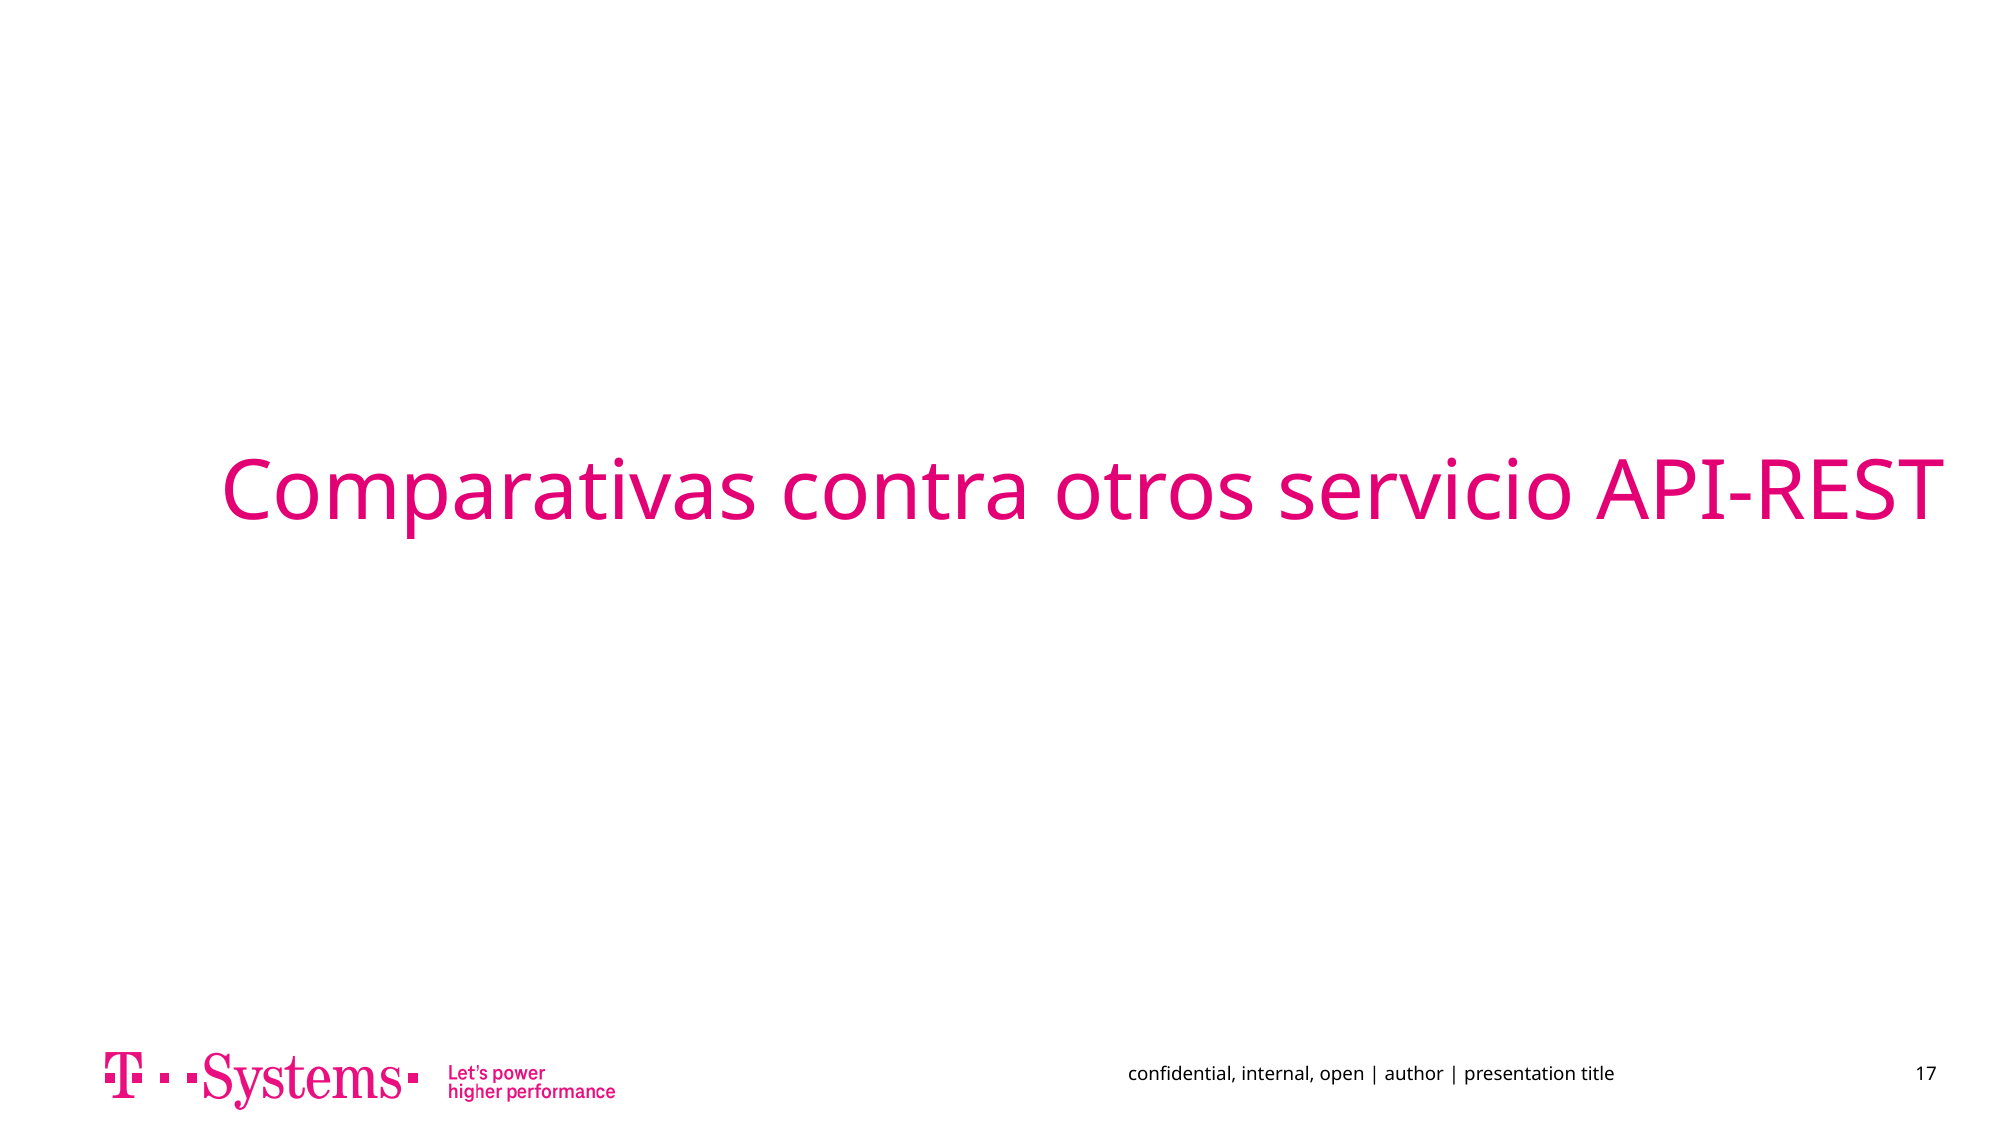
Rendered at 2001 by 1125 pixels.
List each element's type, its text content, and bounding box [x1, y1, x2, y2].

title Comparativas contra otros servicio API-REST [220, 447, 2000, 566]
slide_number 17 [1915, 1047, 1957, 1101]
footer confidential, internal, open | author | presentation title [385, 1047, 1615, 1101]
